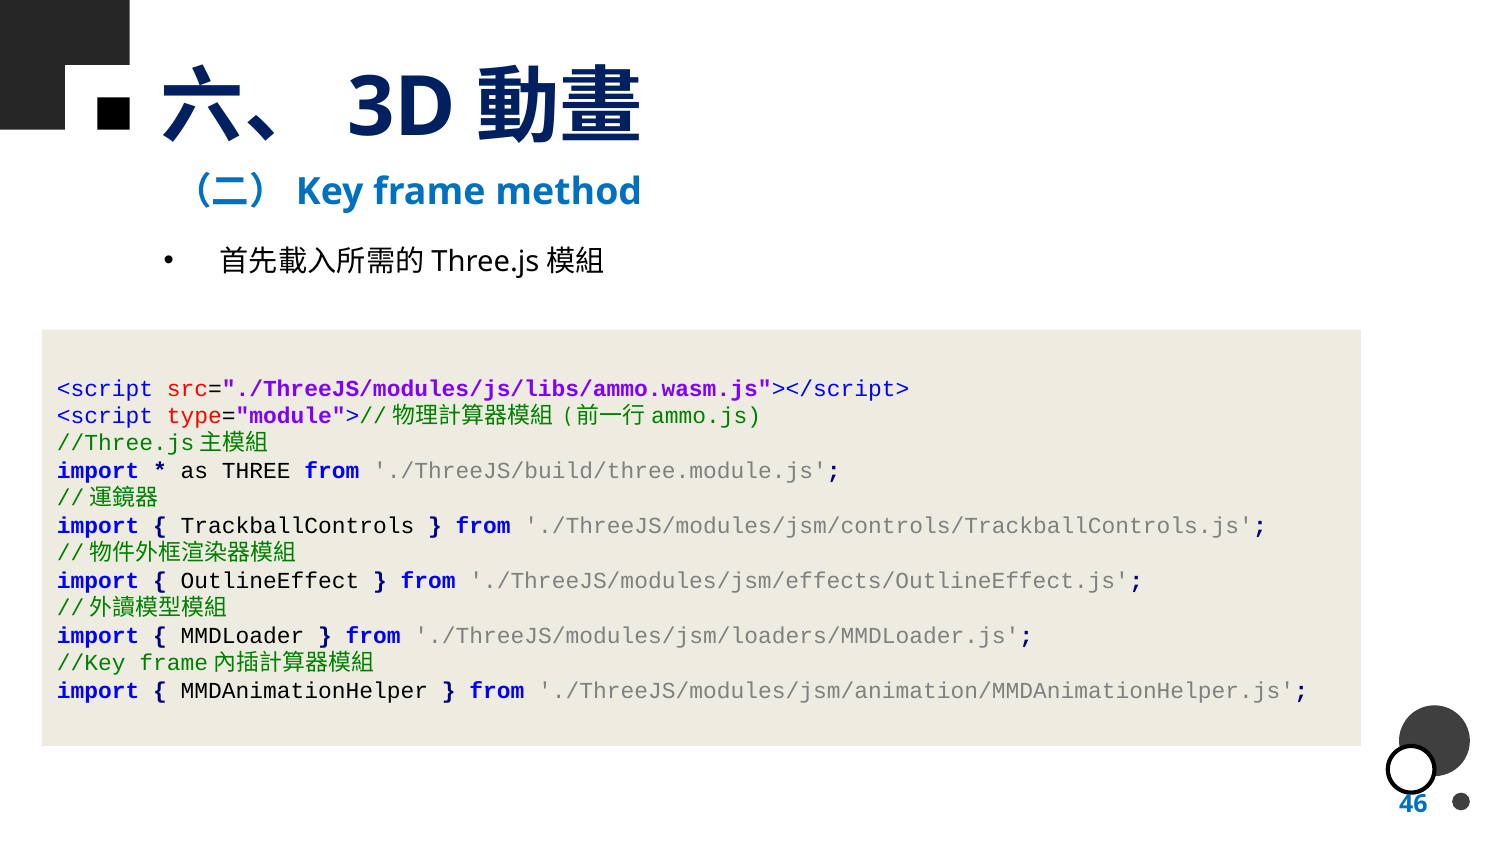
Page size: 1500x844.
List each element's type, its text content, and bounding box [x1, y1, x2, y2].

text_box <script src="./ThreeJS/modules/js/libs/ammo.wasm.js"></script> <script type="module">//物理計算器模組 (前一行ammo.js) //Three.js主模組 import * as THREE from './ThreeJS/build/three.module.js'; //運鏡器 import { TrackballControls } from './ThreeJS/modules/jsm/controls/TrackballControls.js'; //物件外框渲染器模組 import { OutlineEffect } from './ThreeJS/modules/jsm/effects/OutlineEffect.js'; //外讀模型模組 import { MMDLoader } from './ThreeJS/modules/jsm/loaders/MMDLoader.js'; //Key frame內插計算器模組 import { MMDAnimationHelper } from './ThreeJS/modules/jsm/animation/MMDAnimationHelper.js'; [41, 329, 1361, 746]
text_box 首先載入所需的Three.js模組 [129, 234, 993, 329]
text_box （二）Key frame method [159, 153, 692, 225]
slide_number 46 [1092, 782, 1443, 827]
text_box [1387, 705, 1471, 811]
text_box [0, 0, 130, 130]
title 六、3D動畫 [145, 32, 1500, 173]
